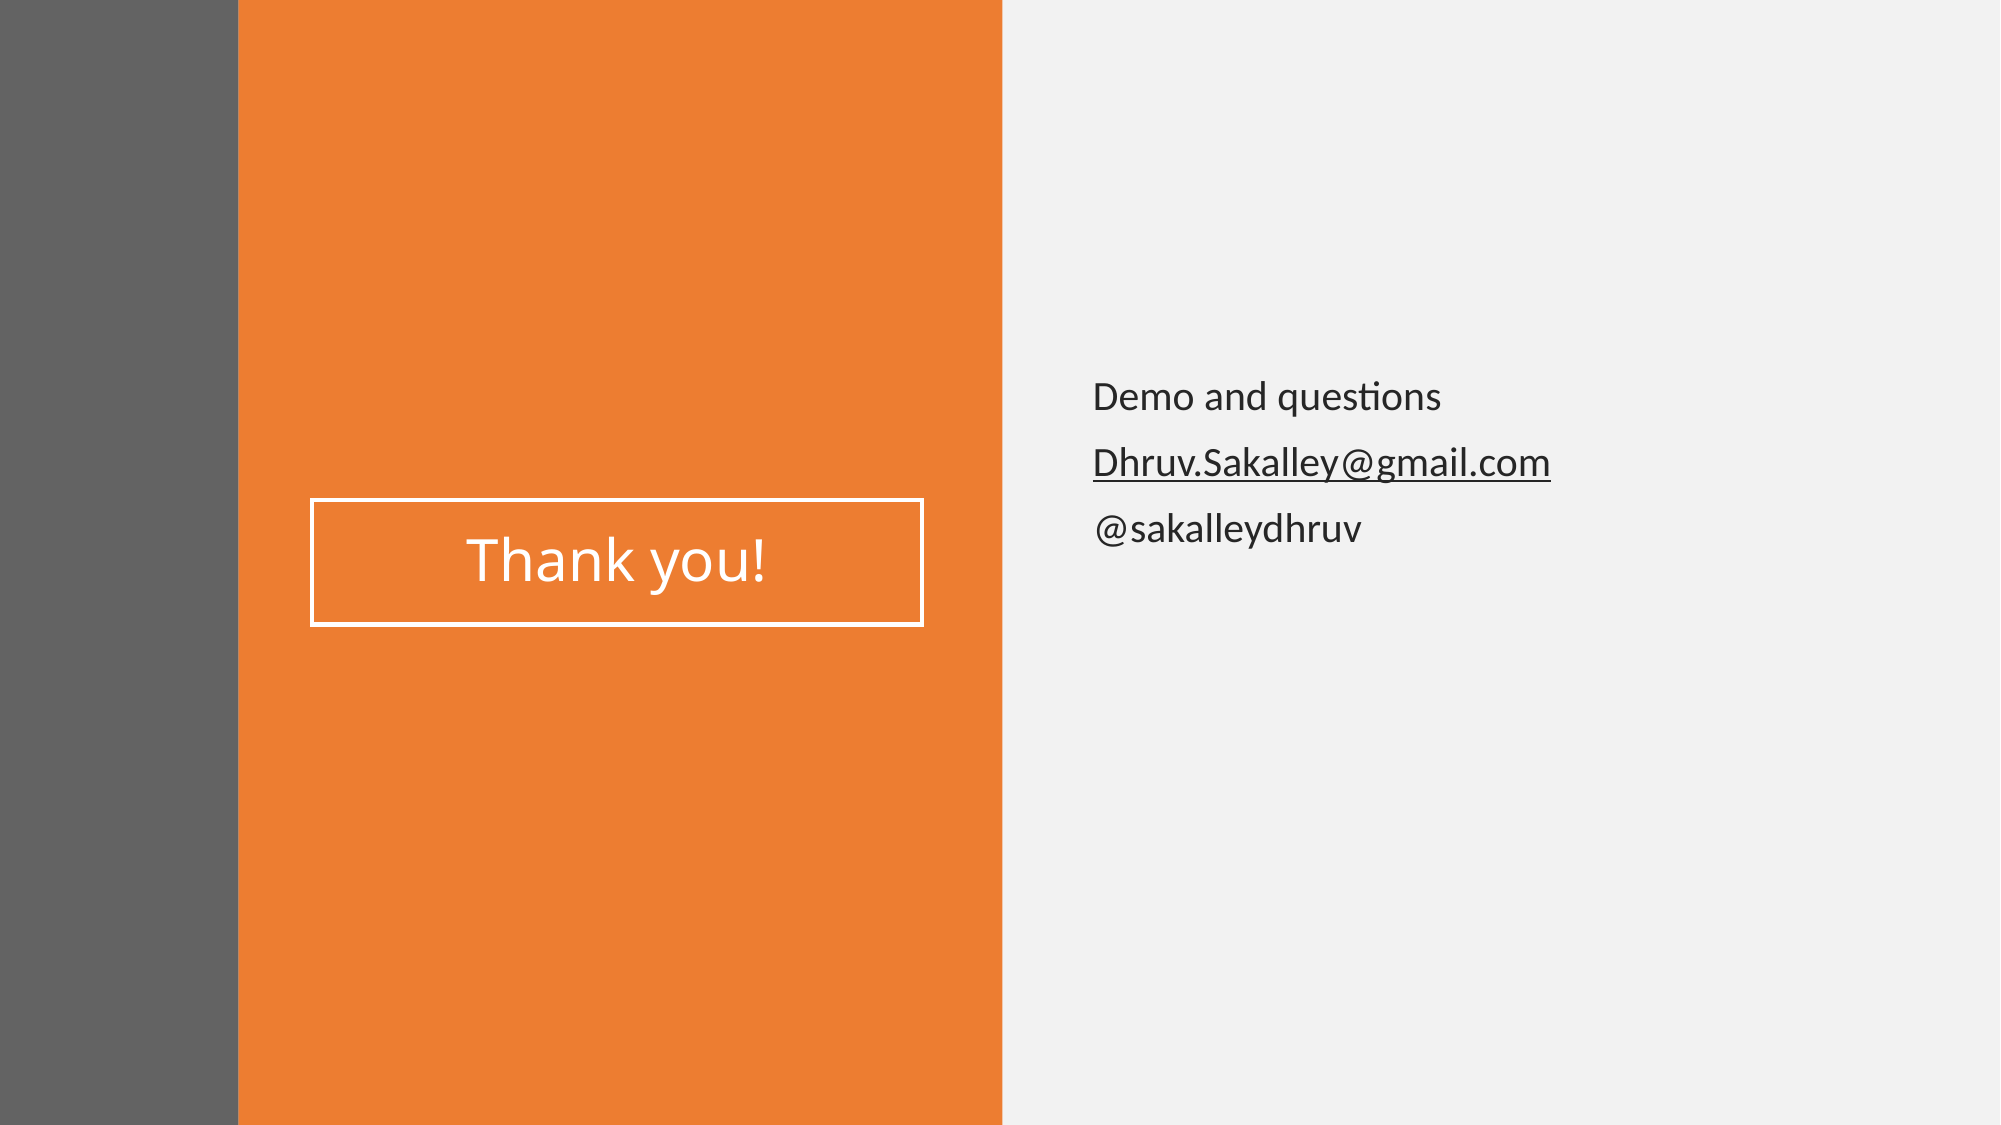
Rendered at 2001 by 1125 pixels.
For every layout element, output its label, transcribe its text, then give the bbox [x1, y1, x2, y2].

text_box [239, 0, 1003, 1125]
text_box [0, 0, 239, 1125]
list Demo and questions Dhruv.Sakalley@gmail.com @sakalleydhruv [1077, 182, 1908, 942]
title Thank you! [311, 500, 923, 625]
